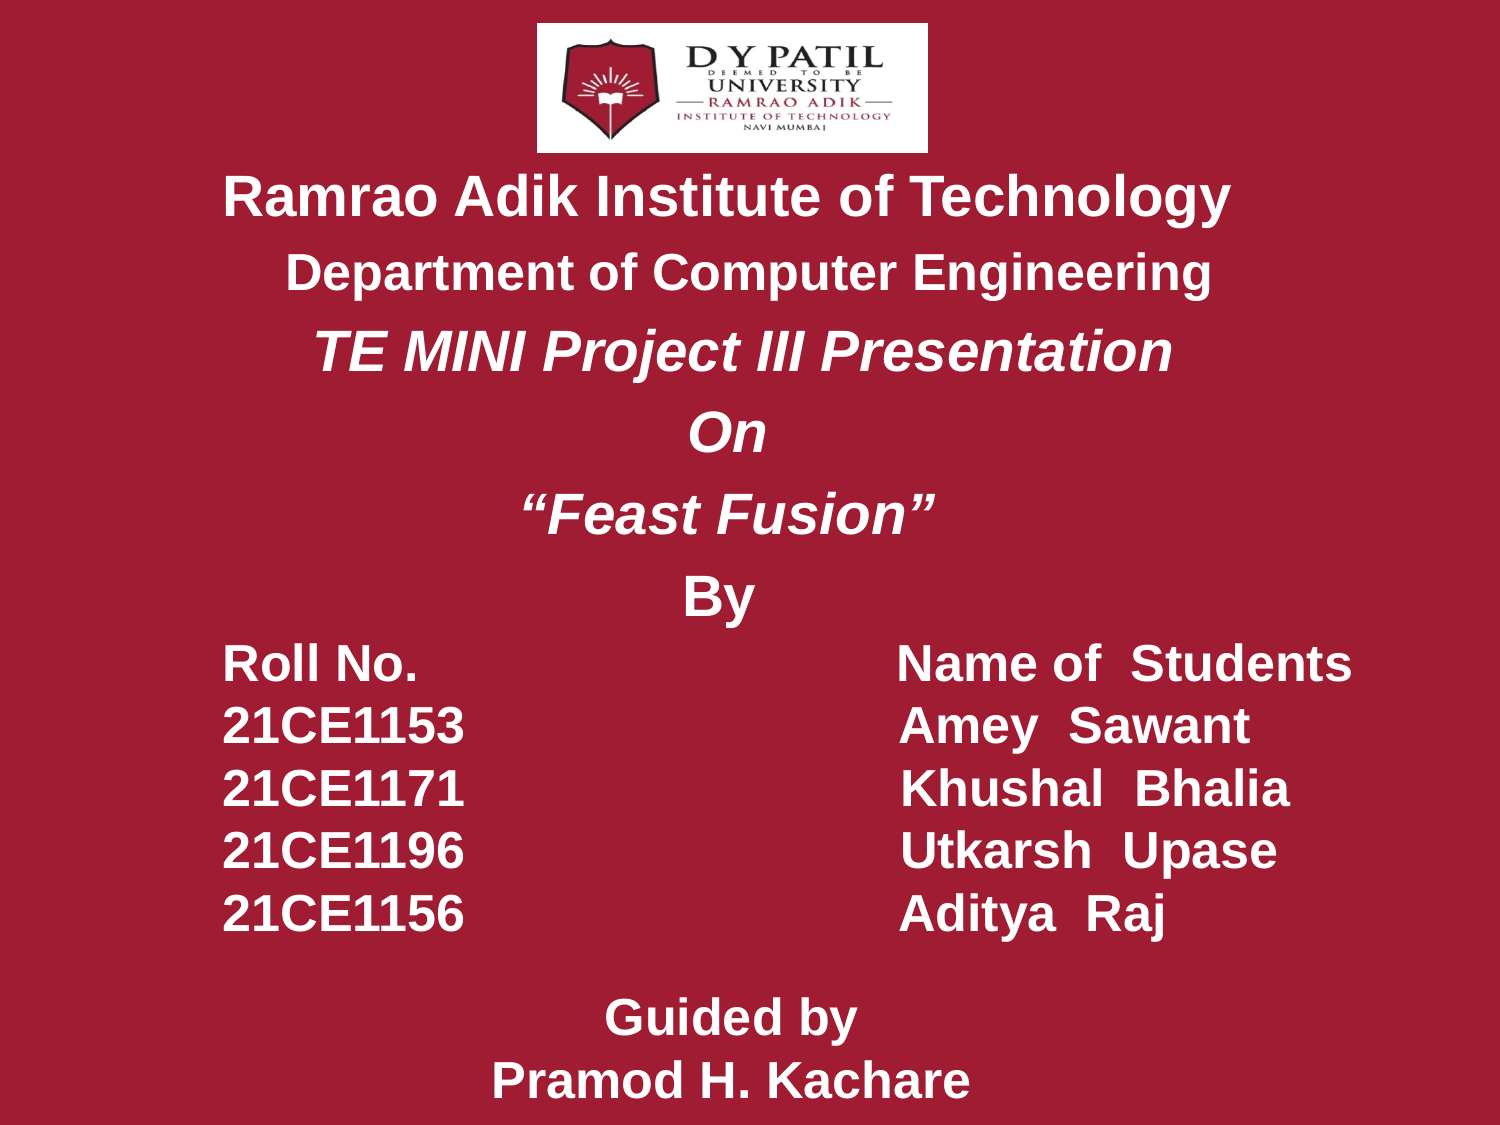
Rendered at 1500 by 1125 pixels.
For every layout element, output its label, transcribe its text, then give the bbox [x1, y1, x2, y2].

text_box Guided by Pramod H. Kachare [278, 976, 1200, 1125]
text_box Roll No. Name of Students 21CE1153 Amey Sawant 21CE1171 Khushal Bhalia 21CE1196 Utkarsh Upase 21CE1156 Aditya Raj [207, 621, 1395, 949]
list Ramrao Adik Institute of Technology Department of Computer Engineering TE MINI Project III Presentation On “Feast Fusion” By [55, 0, 1400, 622]
picture [537, 23, 928, 153]
